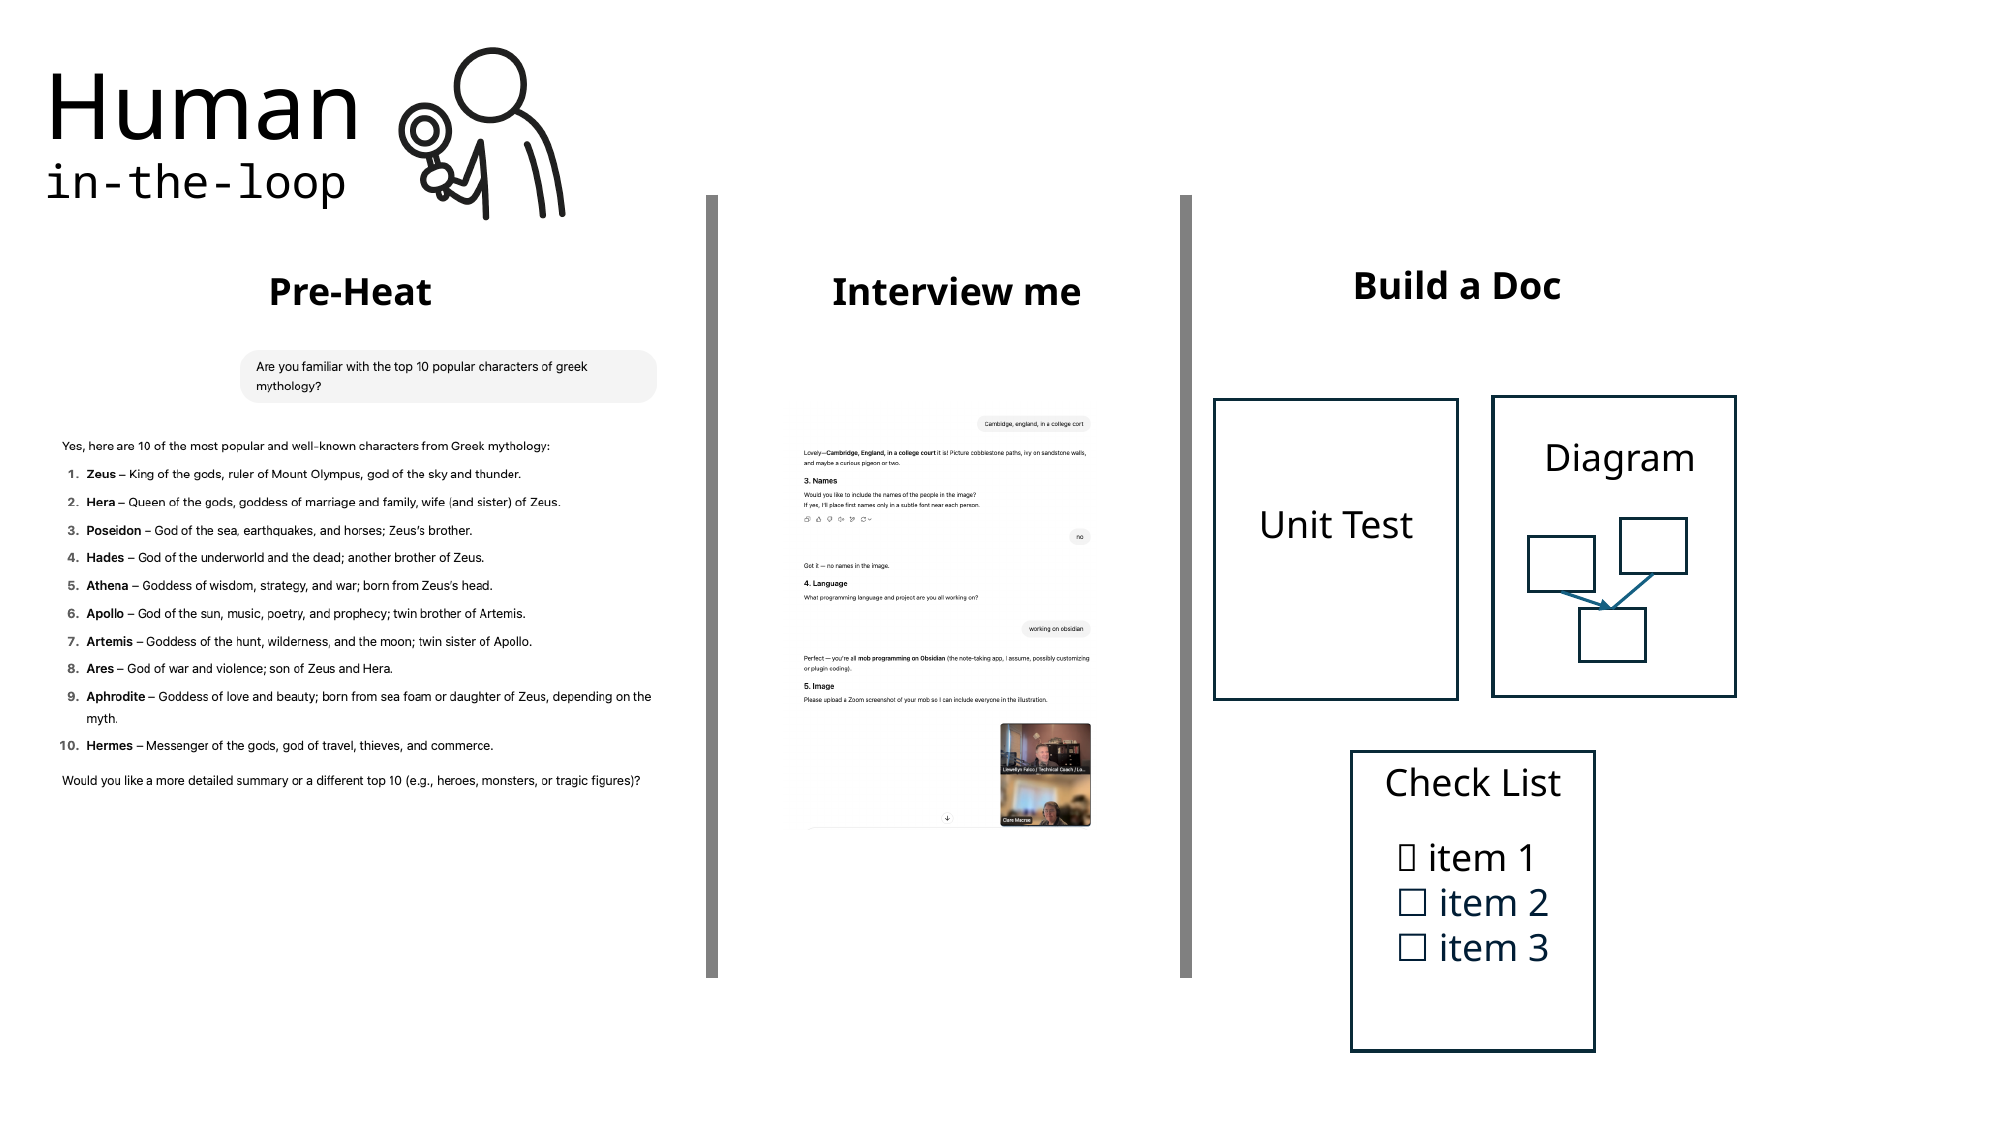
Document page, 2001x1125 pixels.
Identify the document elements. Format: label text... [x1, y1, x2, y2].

picture [25, 329, 664, 800]
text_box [1560, 591, 1613, 610]
text_box Diagram [1529, 426, 1711, 487]
text_box [1527, 535, 1596, 593]
text_box [1491, 395, 1737, 698]
text_box ✅ item 1 ☐ item 2 ☐ item 3 [1381, 826, 1565, 977]
text_box Build a Doc [1337, 254, 1577, 315]
text_box [1213, 398, 1459, 701]
text_box Check List [1350, 750, 1596, 1053]
picture [782, 401, 1097, 831]
text_box Interview me [817, 260, 1098, 321]
picture [357, 28, 594, 265]
text_box [1578, 610, 1647, 663]
text_box [1619, 517, 1688, 575]
text_box Human in-the-loop [29, 52, 357, 236]
text_box Unit Test [1243, 493, 1429, 554]
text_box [1611, 573, 1654, 610]
text_box Pre-Heat [253, 260, 448, 321]
